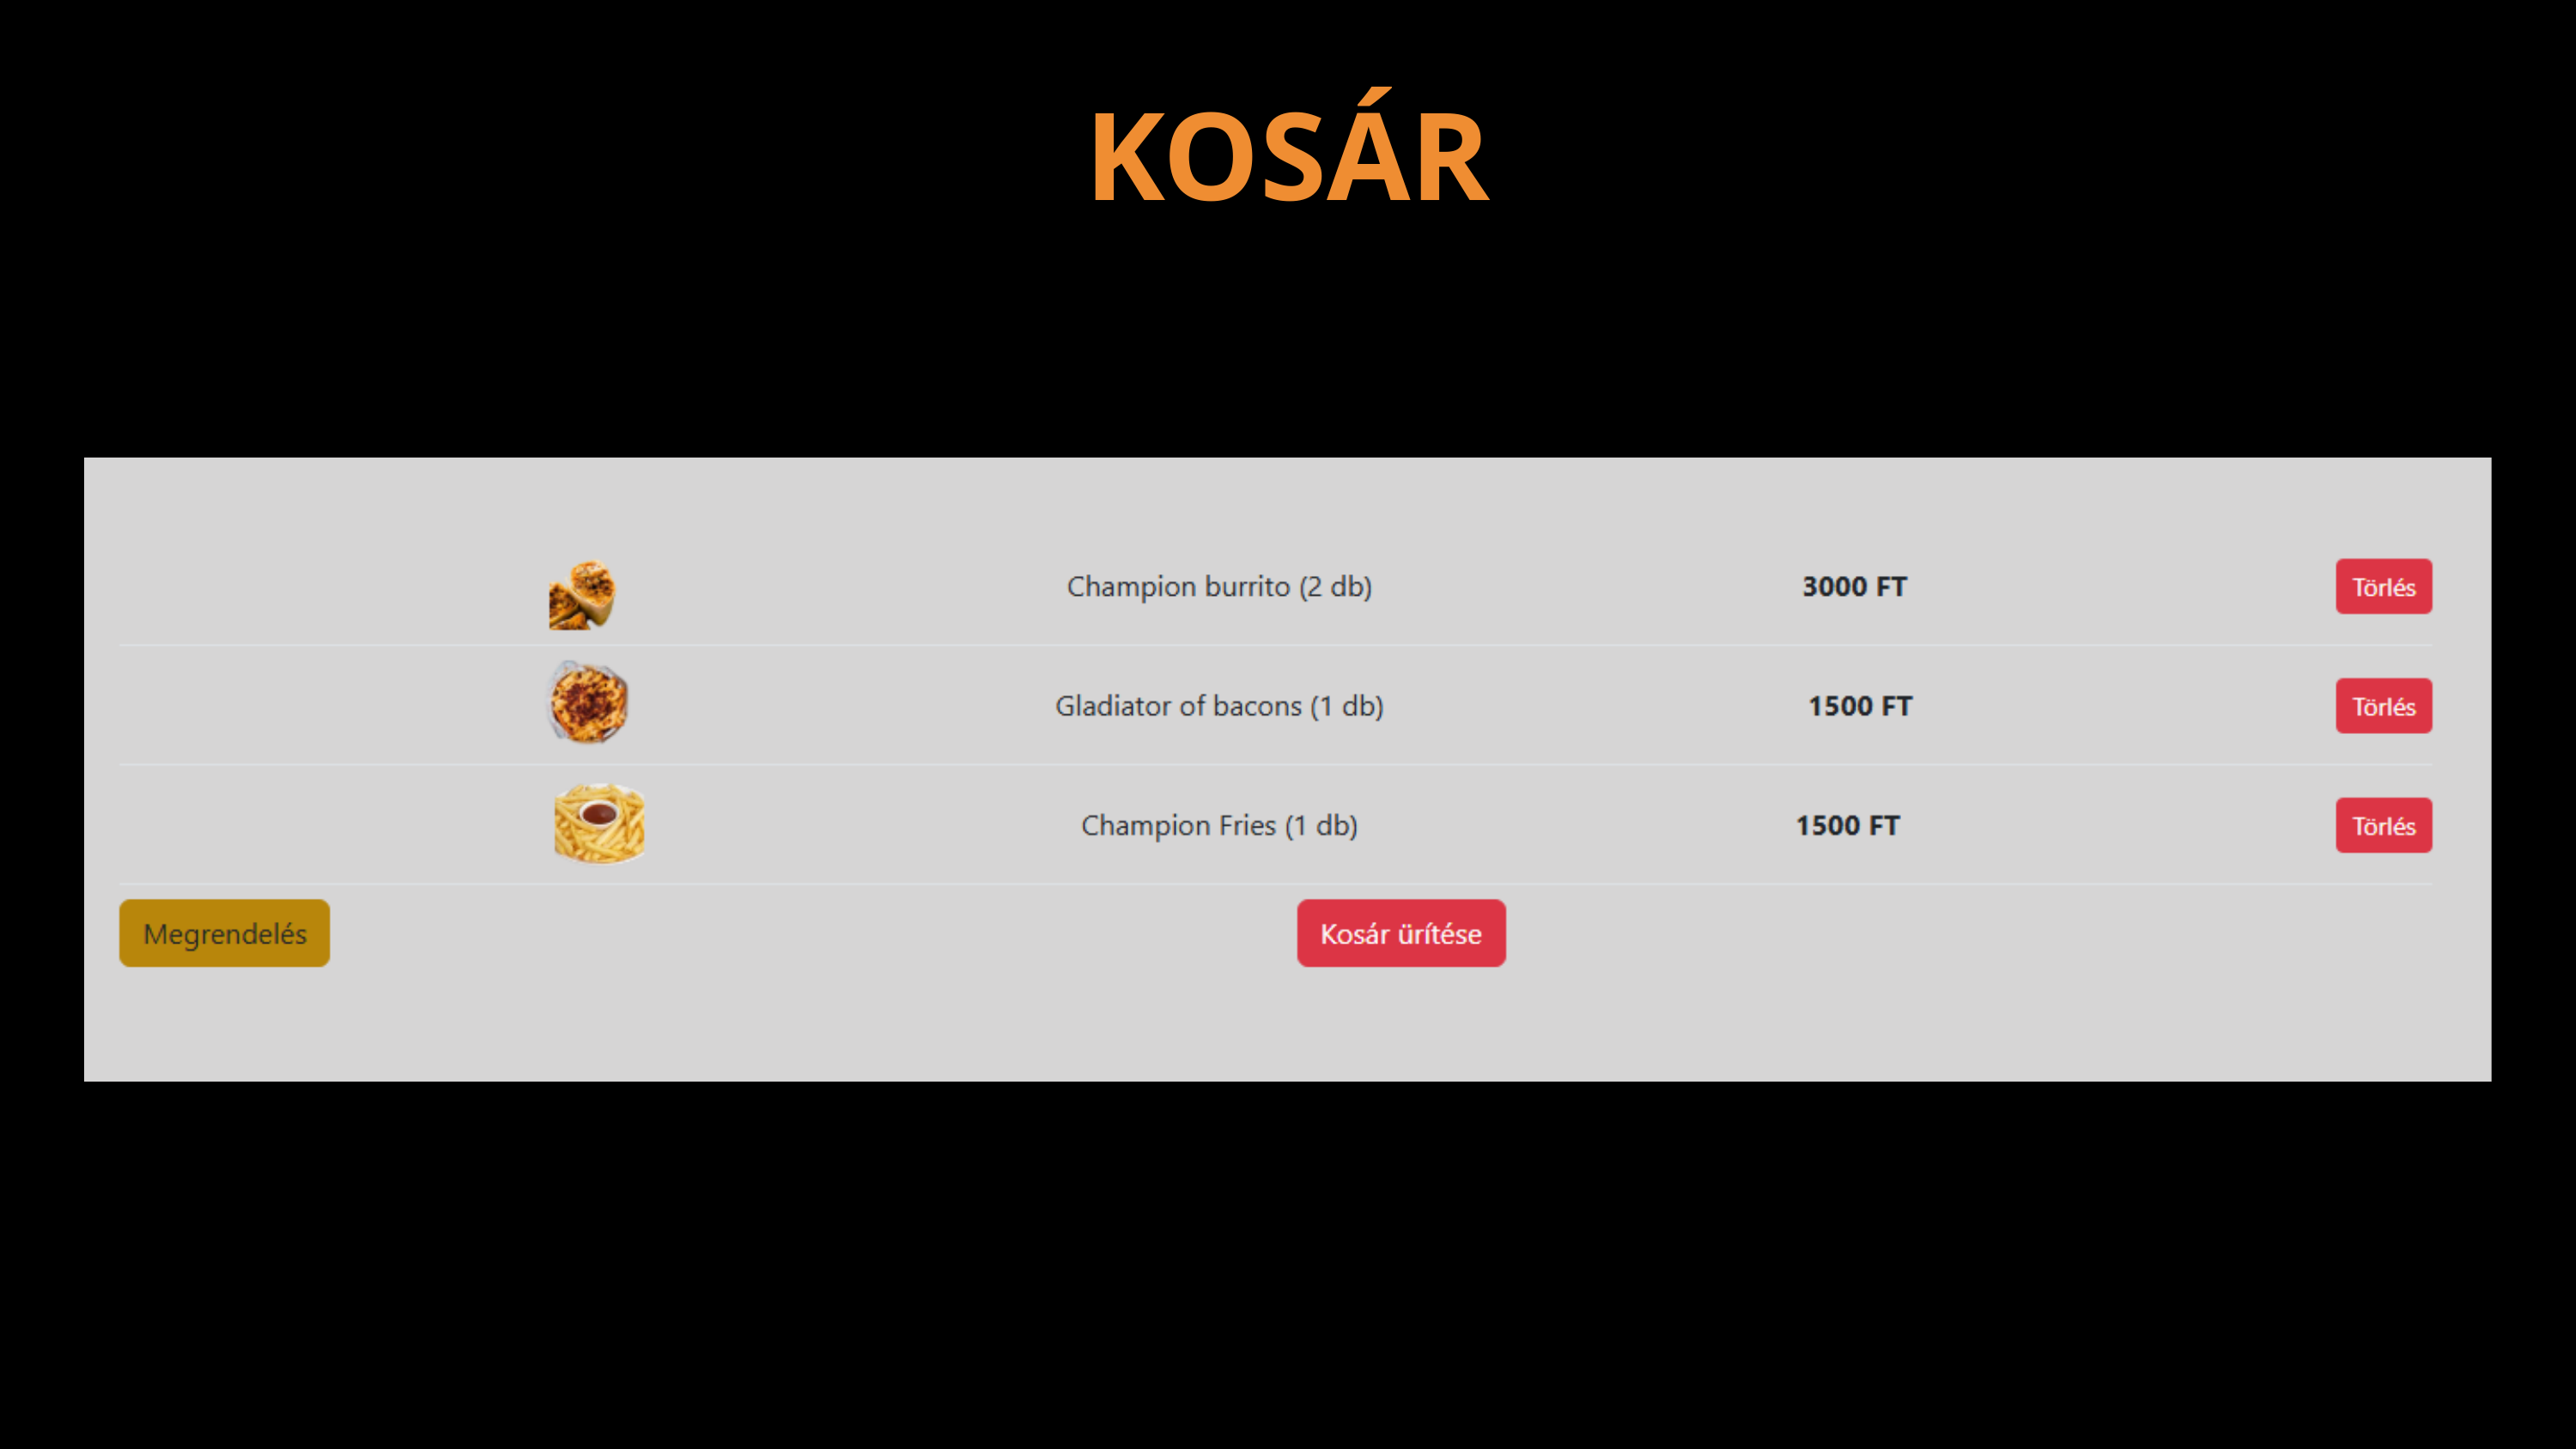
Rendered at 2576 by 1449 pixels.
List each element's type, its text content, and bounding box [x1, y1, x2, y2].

text_box KOSÁR [560, 55, 2016, 225]
text_box [84, 458, 2492, 1082]
